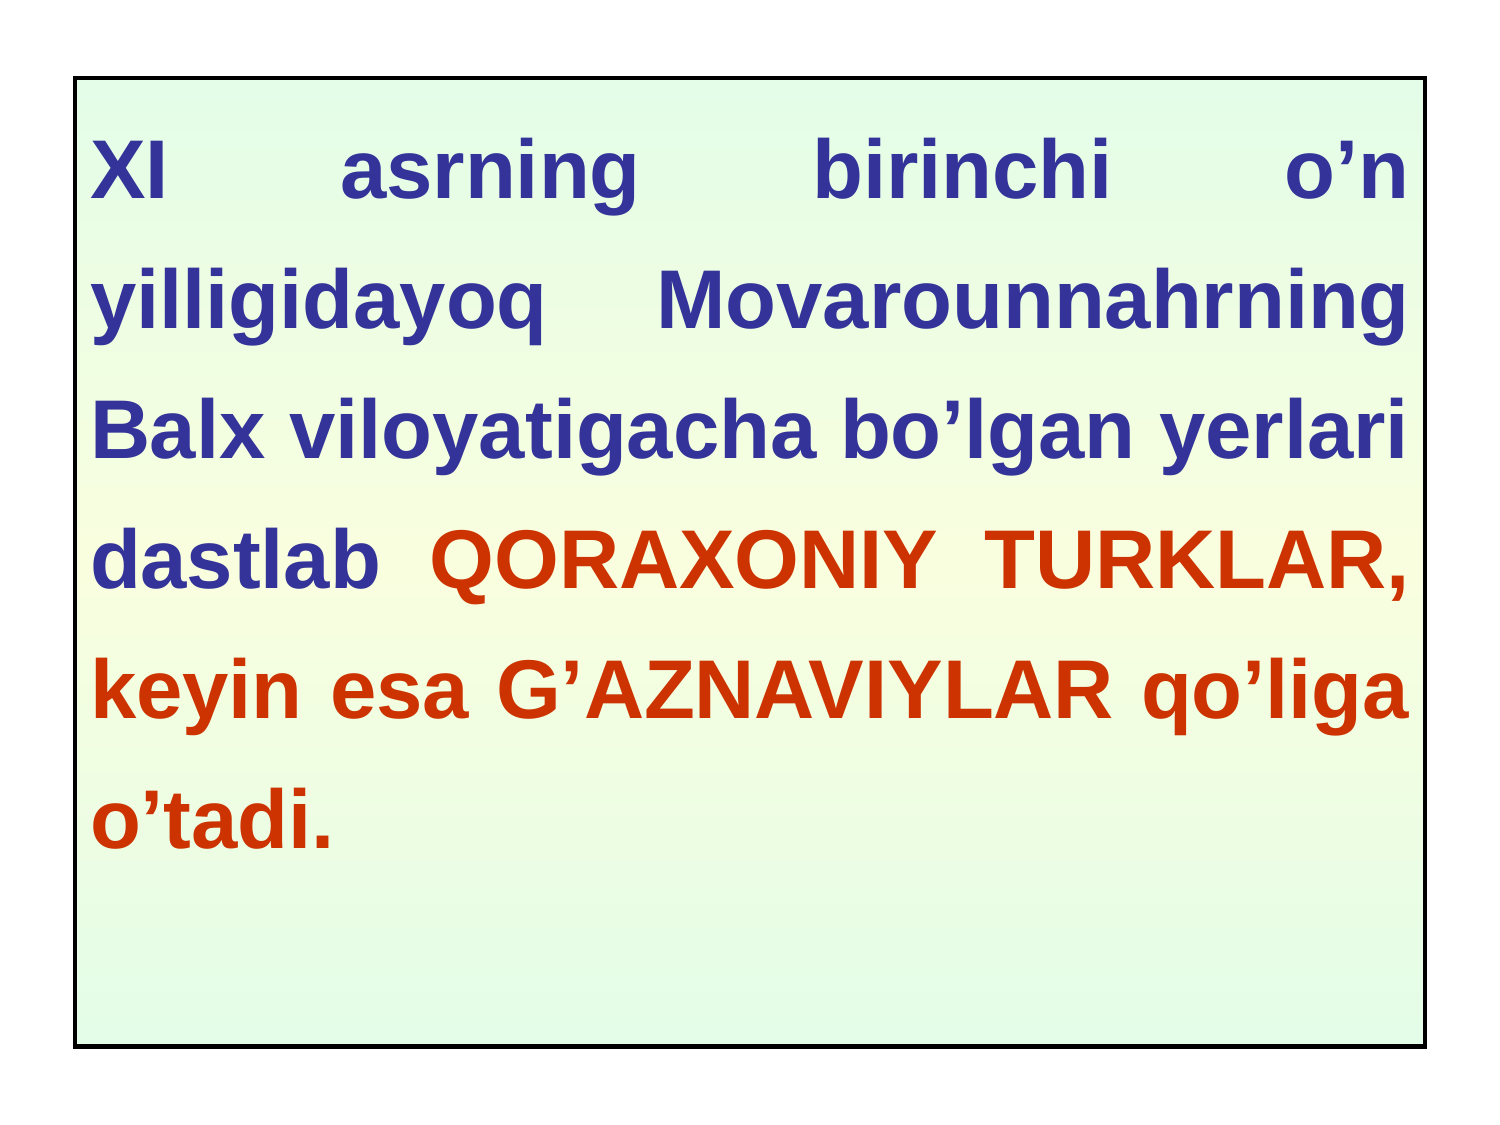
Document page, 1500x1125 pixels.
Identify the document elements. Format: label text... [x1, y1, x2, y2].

list XI asrning birinchi o’n yilligidayoq Movarounnahrning Balx viloyatigacha bo’lgan yerlari dastlab QORAXONIY TURKLAR, keyin esa G’AZNAVIYLAR qo’liga o’tadi. [74, 77, 1426, 1048]
